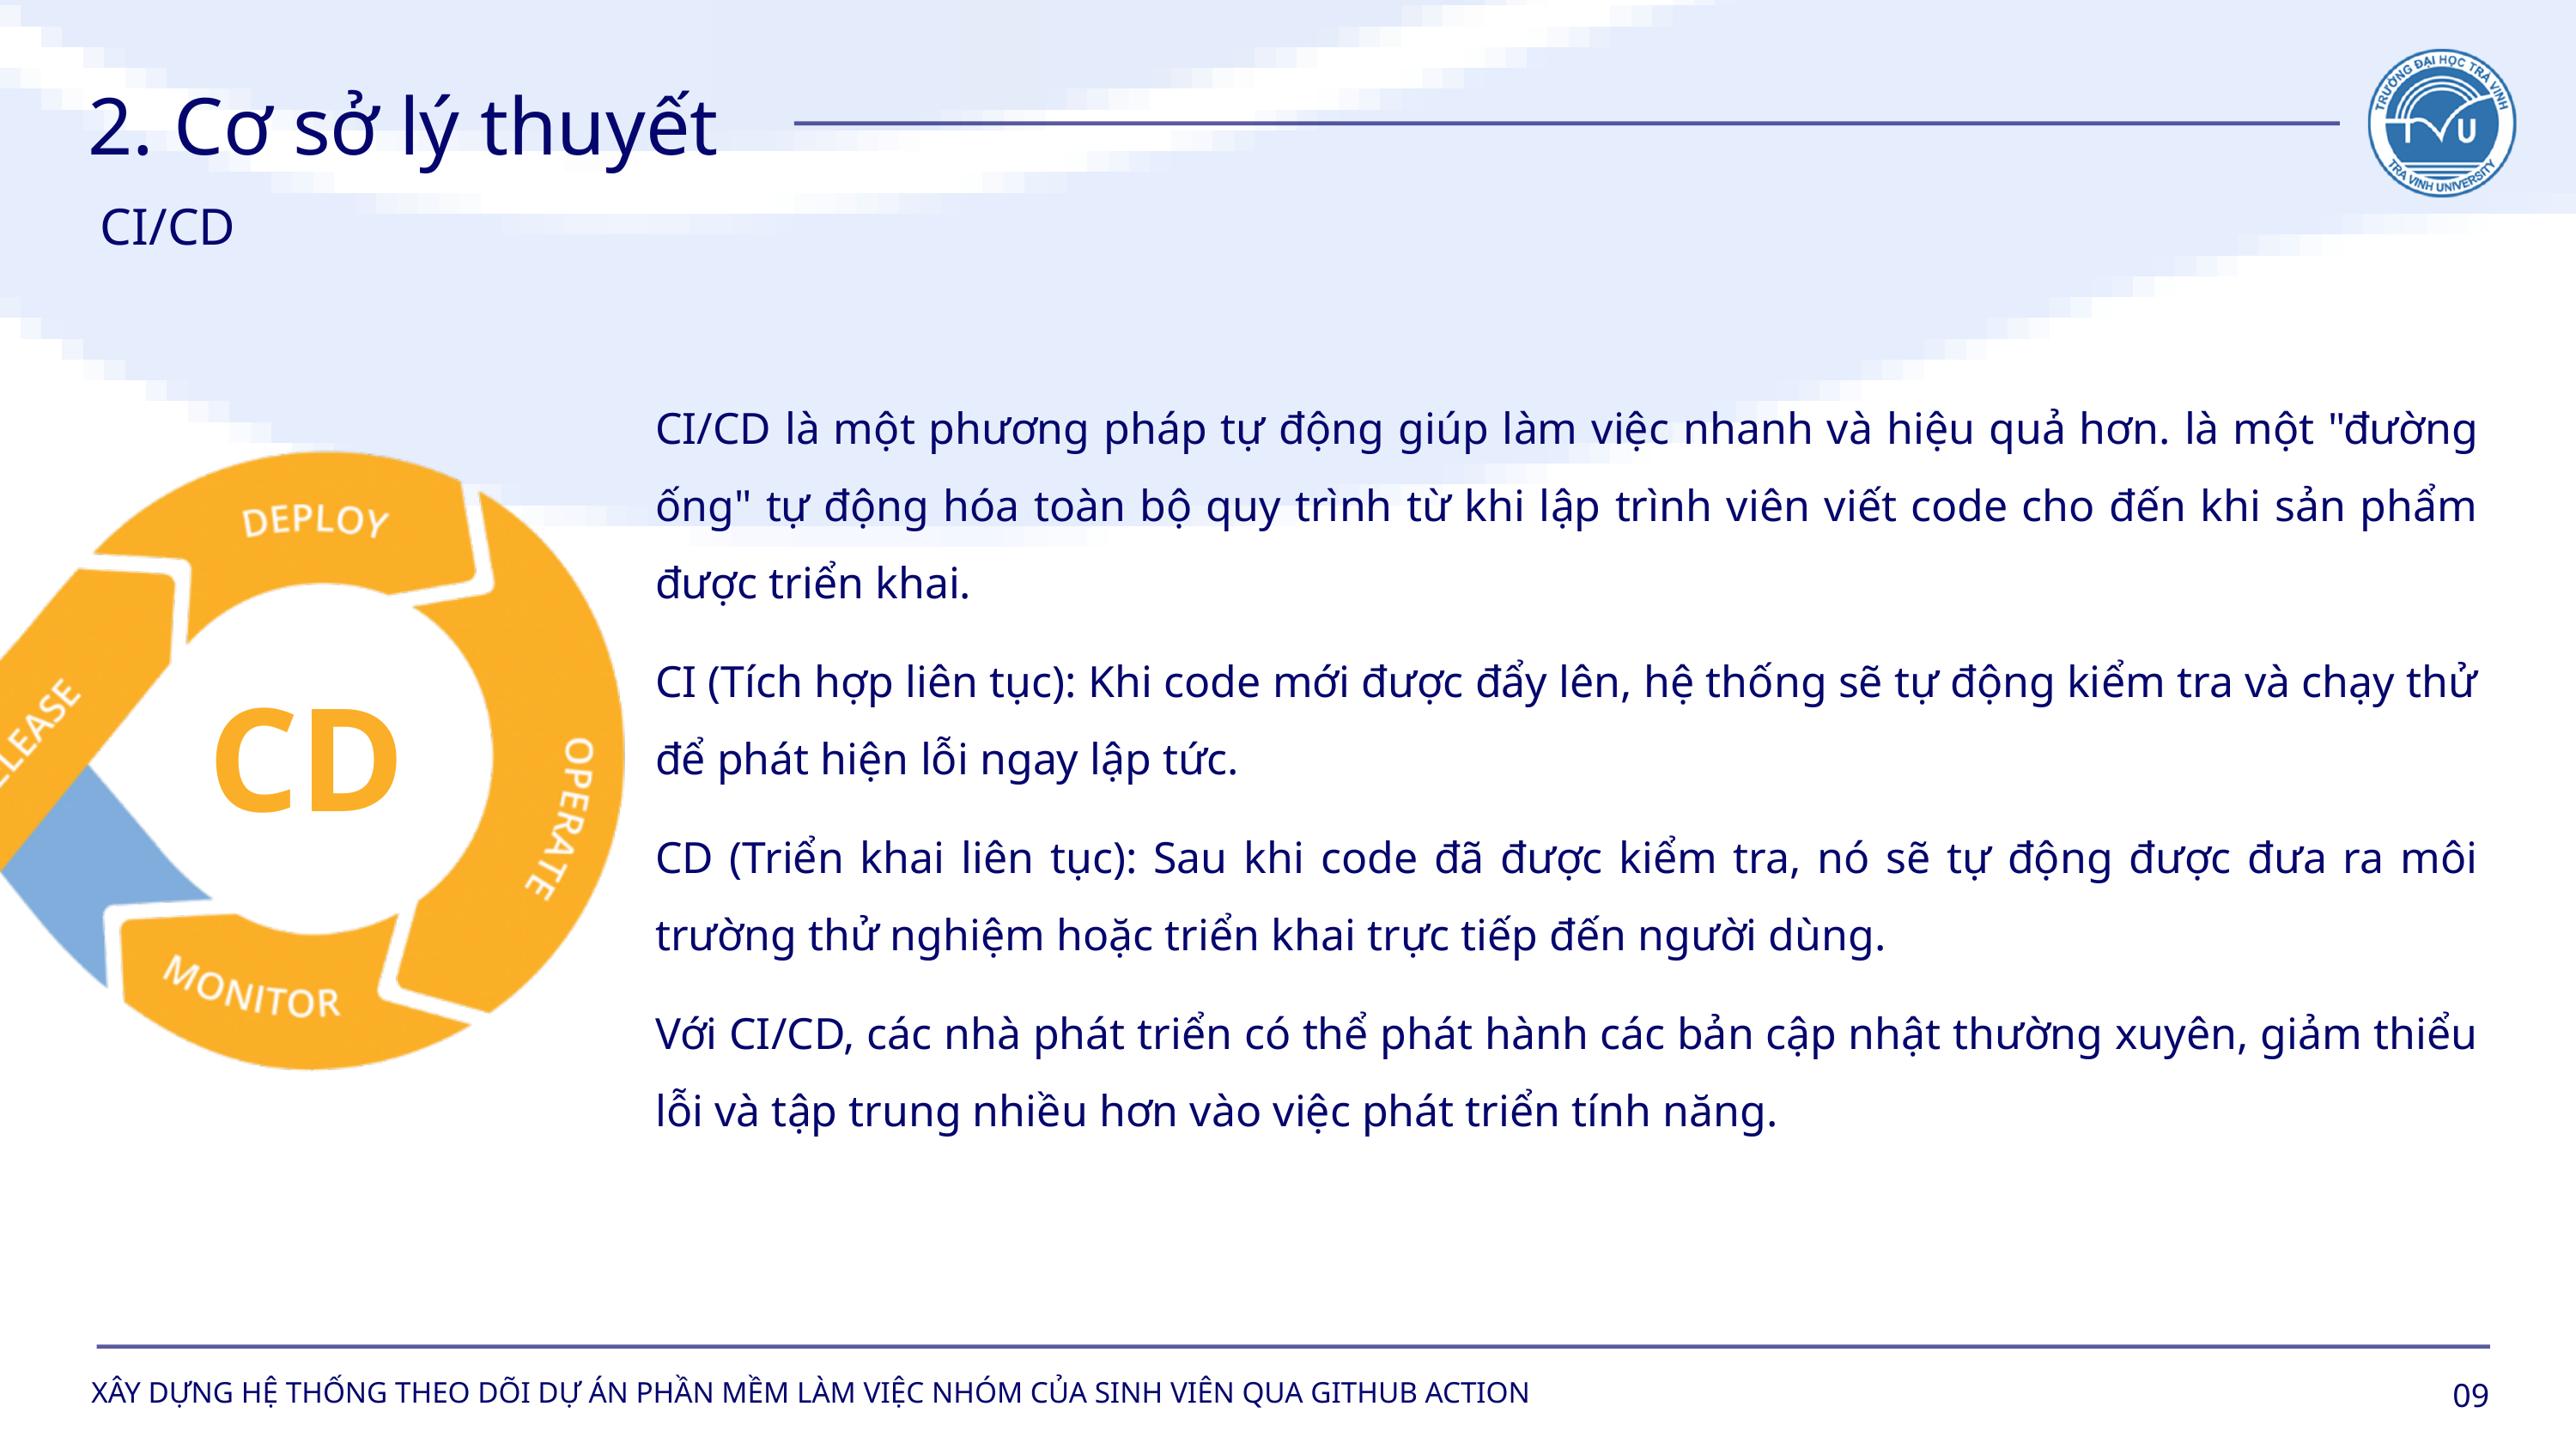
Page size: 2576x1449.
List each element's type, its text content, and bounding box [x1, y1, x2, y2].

text_box 2. Cơ sở lý thuyết [75, 70, 945, 177]
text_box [78, 1346, 2521, 1422]
text_box CI/CD là một phương pháp tự động giúp làm việc nhanh và hiệu quả hơn. là một "đường ống" tự động hóa toàn bộ quy trình từ khi lập trình viên viết code cho đến khi sản phẩm được triển khai. CI (Tích hợp liên tục): Khi code mới được đẩy lên, hệ thống sẽ tự động kiểm tra và chạy thử để phát hiện lỗi ngay lập tức. CD (Triển khai liên tục): Sau khi code đã được kiểm tra, nó sẽ tự động được đưa ra môi trường thử nghiệm hoặc triển khai trực tiếp đến người dùng. Với CI/CD, các nhà phát triển có thể phát hành các bản cập nhật thường xuyên, giảm thiểu lỗi và tập trung nhiều hơn vào việc phát triển tính năng. [655, 375, 2479, 1136]
text_box [0, 0, 2576, 568]
text_box CI/CD [88, 188, 249, 262]
picture [2360, 43, 2521, 203]
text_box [0, 410, 731, 1110]
